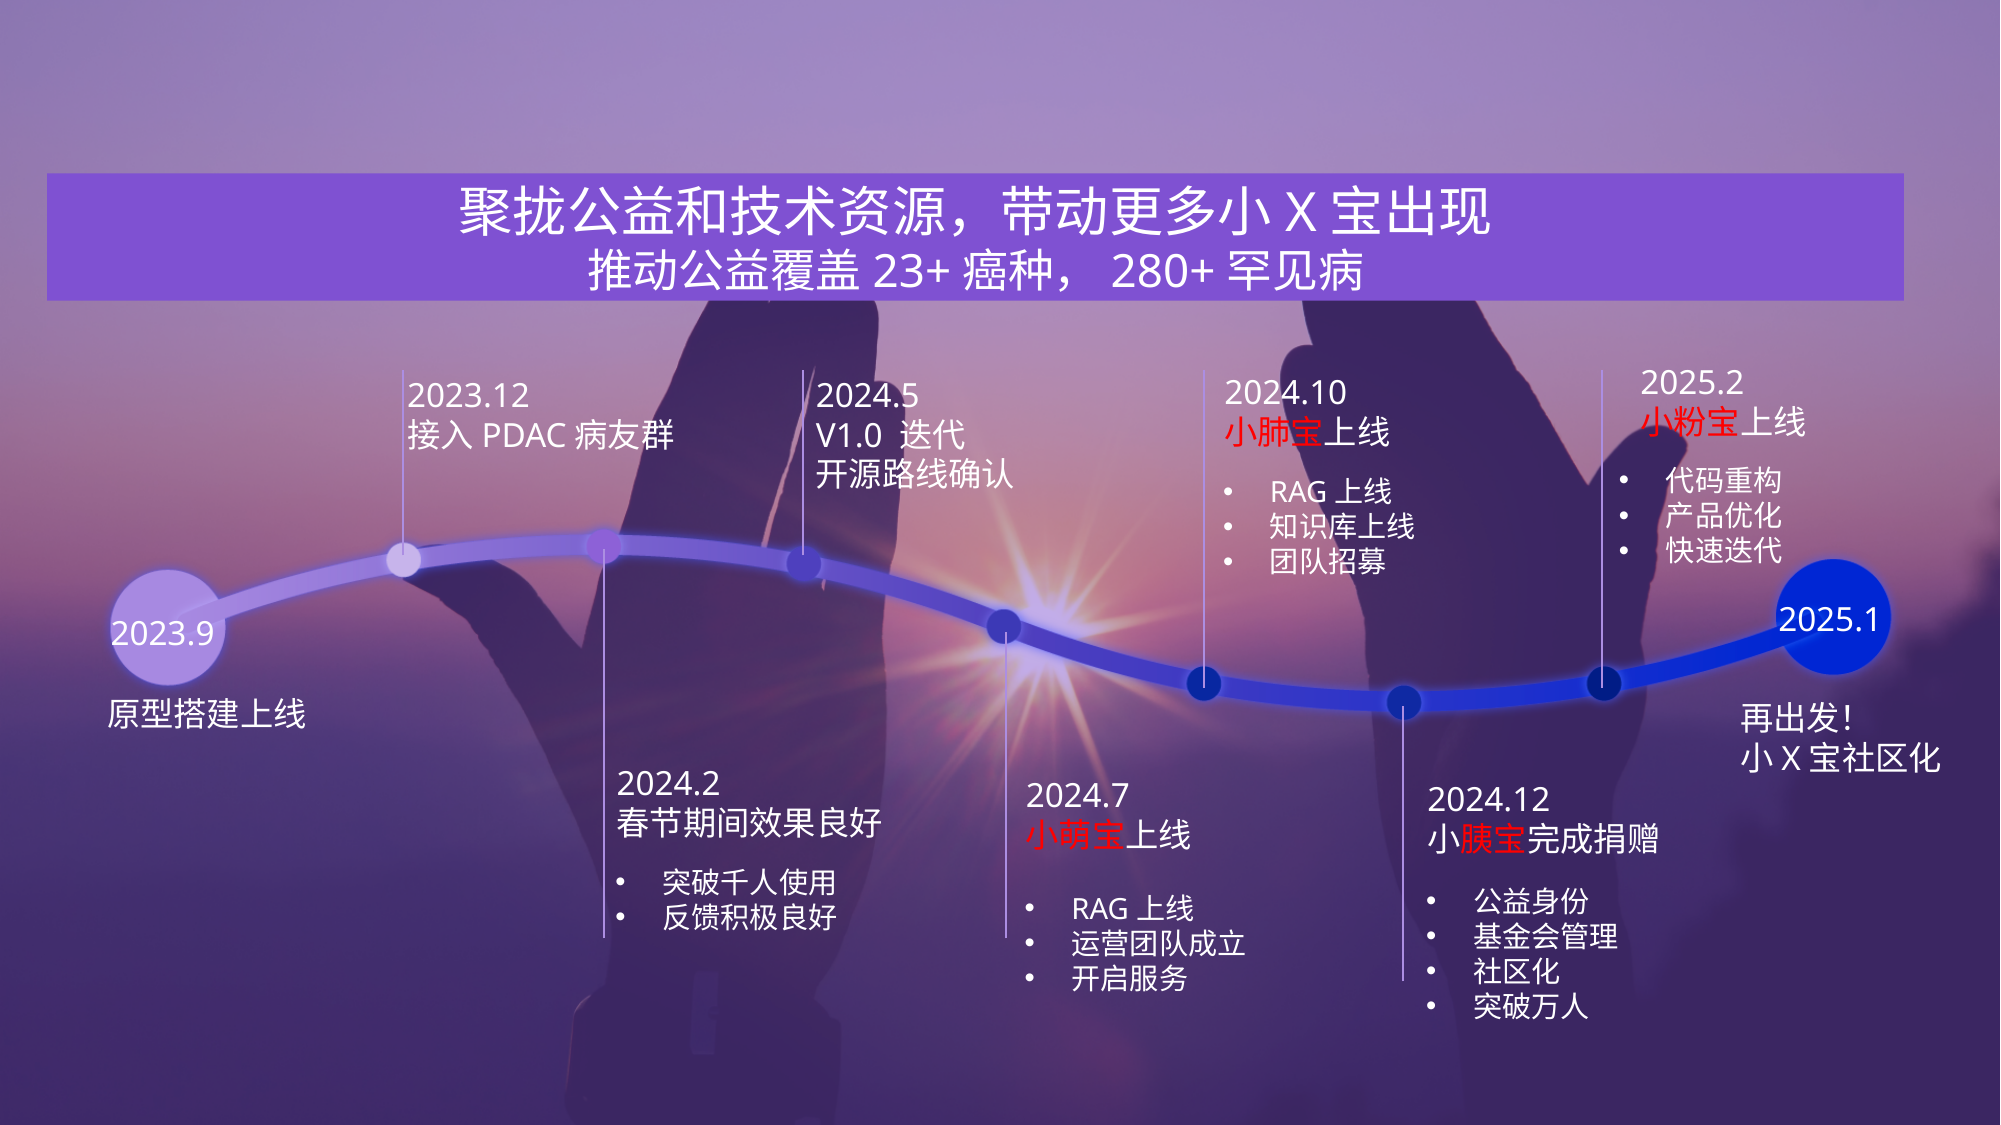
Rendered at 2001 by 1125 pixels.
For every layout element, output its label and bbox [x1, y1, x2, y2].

picture [0, 489, 2000, 759]
text_box [0, 759, 2000, 1125]
text_box [0, 0, 2000, 489]
